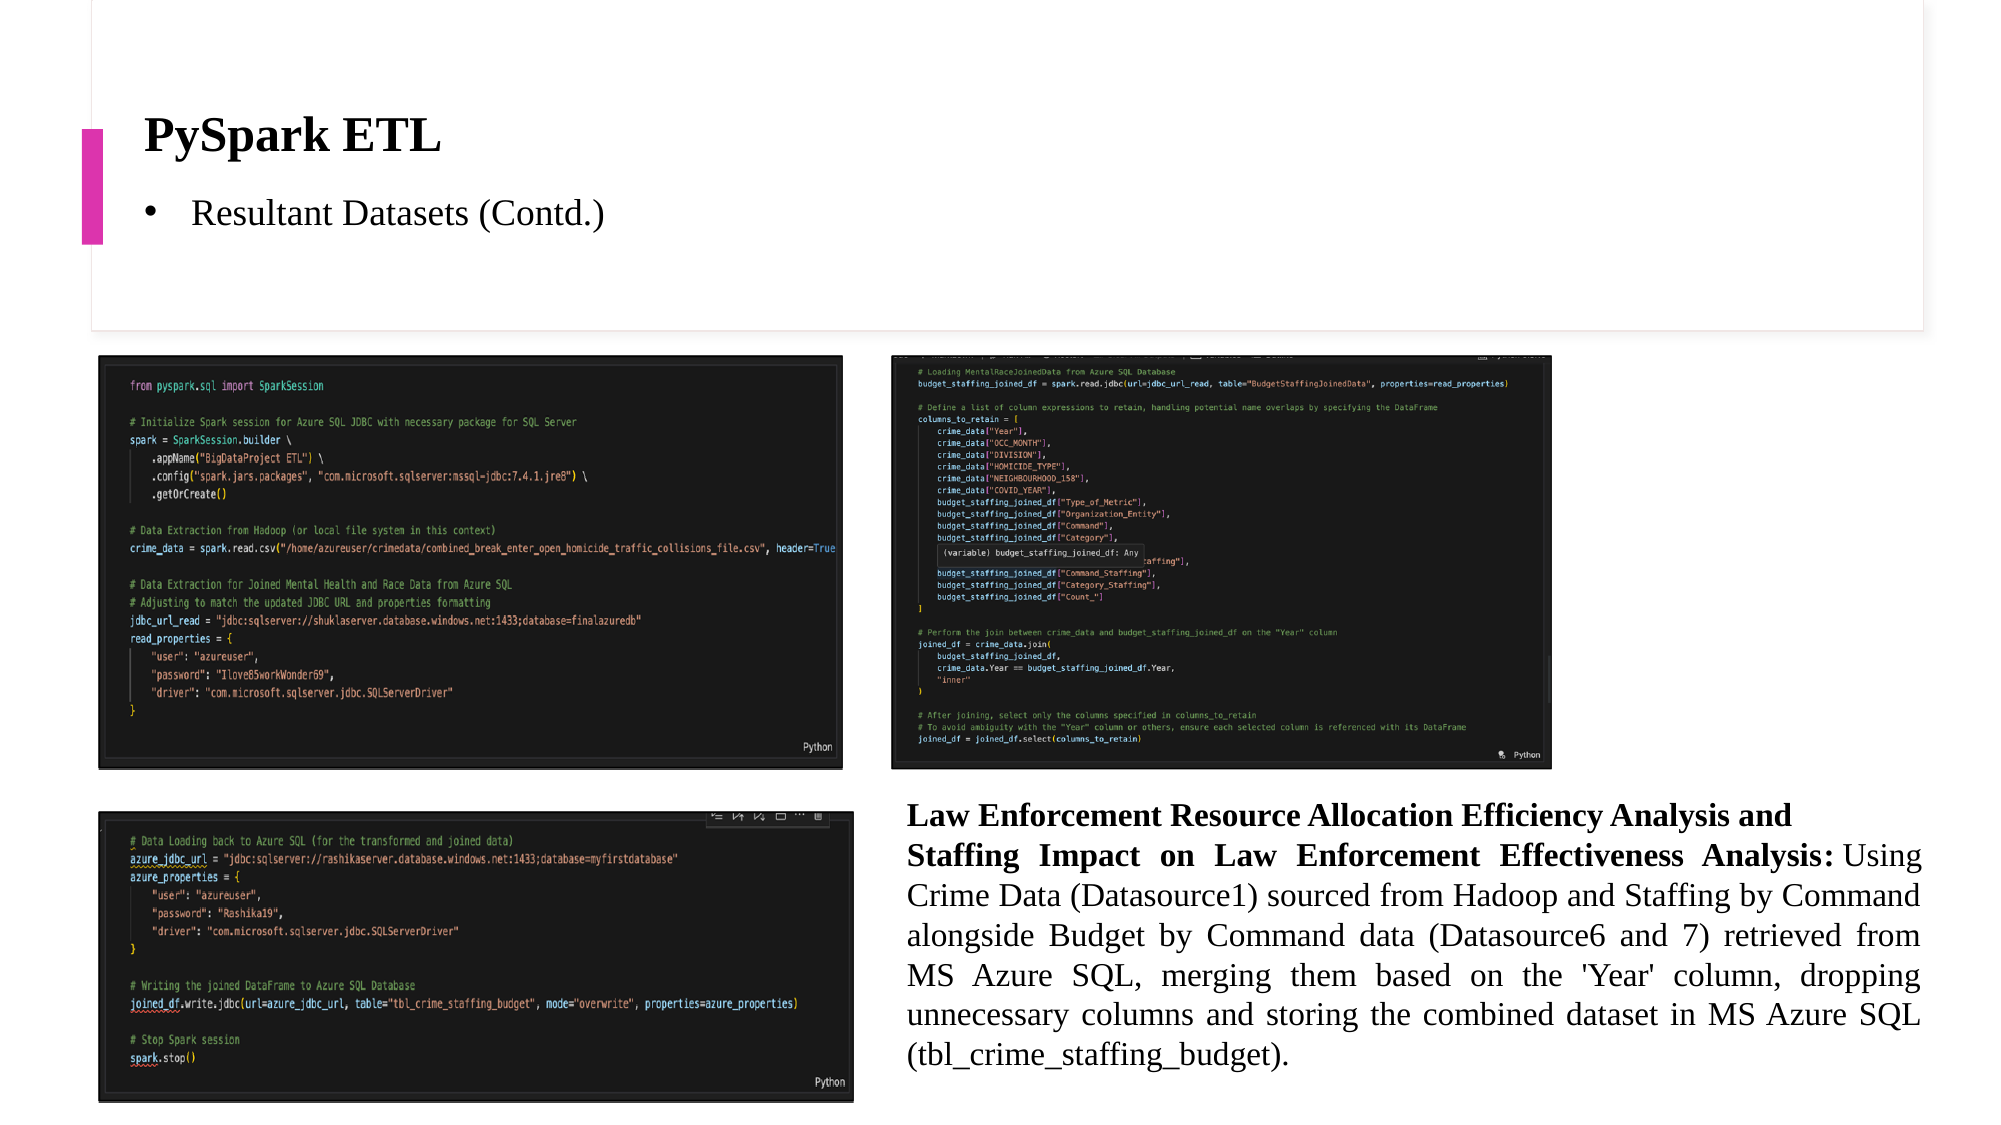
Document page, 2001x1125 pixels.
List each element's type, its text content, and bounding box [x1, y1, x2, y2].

picture [97, 355, 843, 770]
title PySpark ETL Resultant Datasets (Contd.) [129, 91, 1576, 340]
text_box Law Enforcement Resource Allocation Efficiency Analysis and Staffing Impact on Law Enforcement Effectiveness Analysis: Using Crime Data (Datasource1) sourced from Hadoop and Staffing by Command alongside Budget by Command data (Datasource6 and 7) retrieved from MS Azure SQL, merging them based on the 'Year' column, dropping unnecessary columns and storing the combined dataset in MS Azure SQL (tbl_crime_staffing_budget). [891, 785, 1938, 1080]
picture [891, 355, 1552, 770]
picture [97, 811, 854, 1103]
